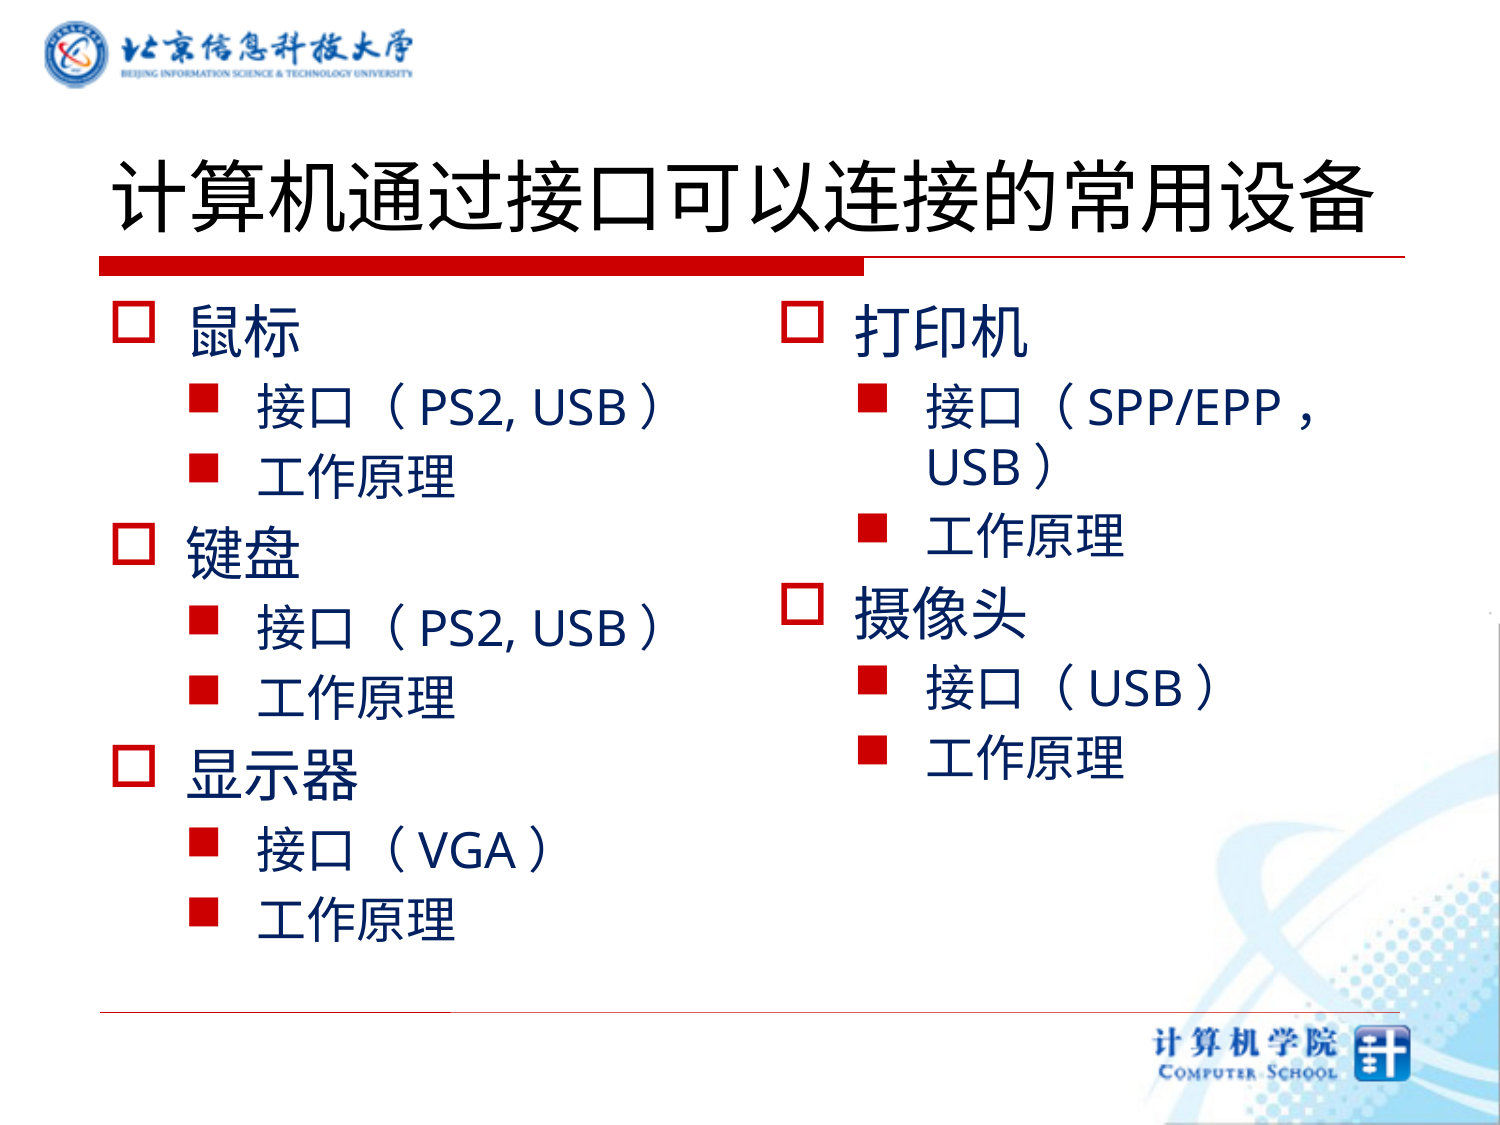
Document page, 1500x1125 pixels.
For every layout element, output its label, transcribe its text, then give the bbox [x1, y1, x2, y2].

title 计算机通过接口可以连接的常用设备 [93, 49, 1407, 250]
picture [0, 0, 1500, 1125]
list 打印机 接口（SPP/EPP，USB） 工作原理 摄像头 接口（USB） 工作原理 [761, 287, 1406, 988]
list 鼠标 接口（PS2, USB） 工作原理 键盘 接口（PS2, USB） 工作原理 显示器 接口（VGA） 工作原理 [92, 287, 737, 988]
